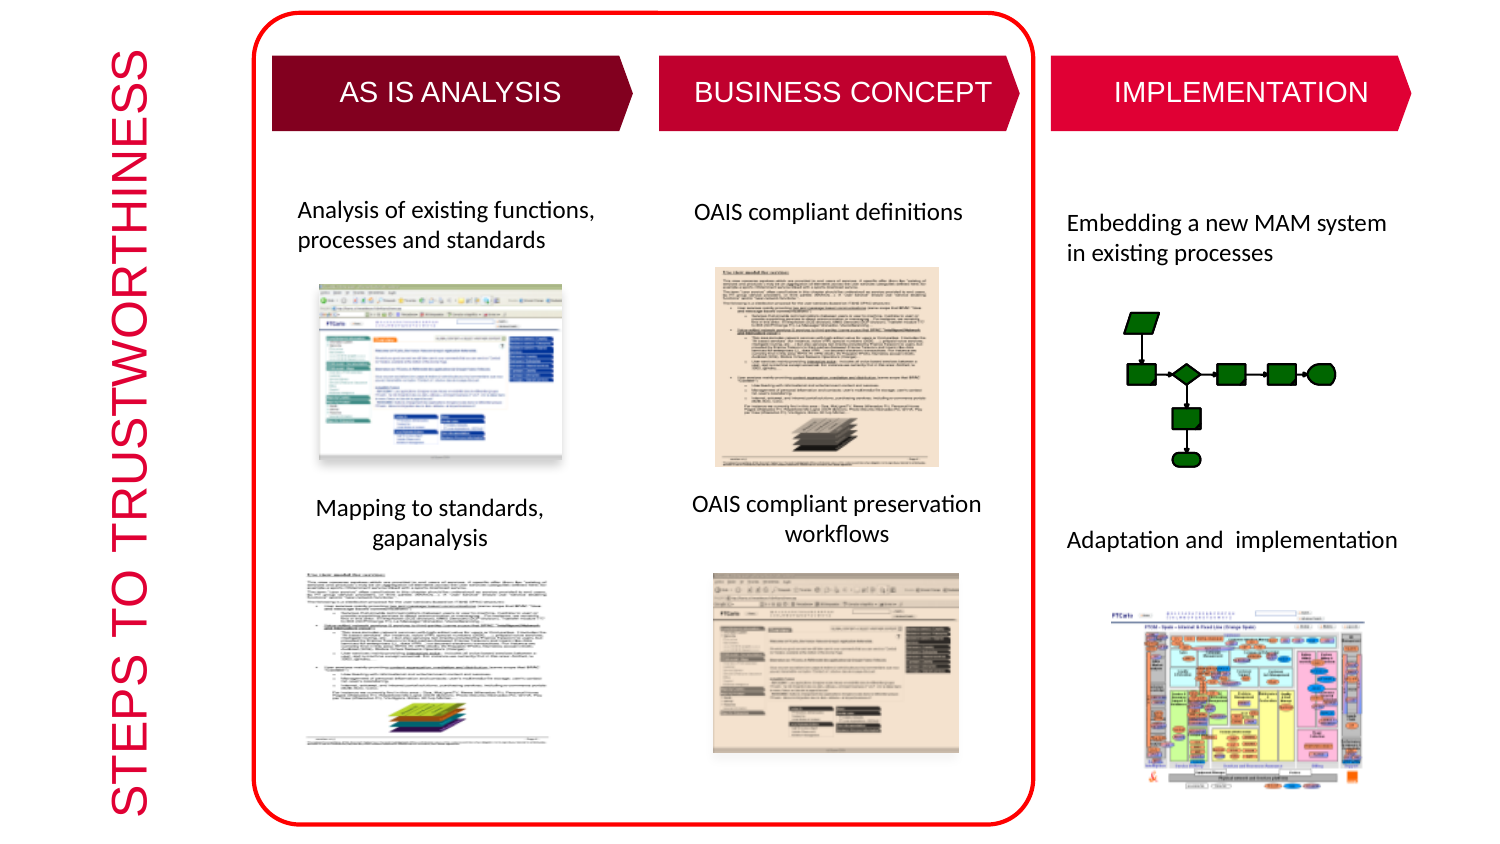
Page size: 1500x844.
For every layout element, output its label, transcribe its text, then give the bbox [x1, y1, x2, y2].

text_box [1124, 312, 1338, 467]
picture [714, 267, 940, 467]
text_box [253, 12, 1034, 825]
text_box Embedding a new MAM system in existing processes [1051, 154, 1407, 329]
picture [297, 570, 562, 747]
text_box IMPLEMENTATION [1098, 65, 1453, 127]
text_box Adaptation and implementation [1051, 516, 1442, 603]
picture [319, 284, 563, 460]
picture [713, 573, 960, 753]
text_box [1050, 55, 1402, 132]
picture [1110, 610, 1365, 791]
title STEPS TO TRUSTWORTHINESS [53, 0, 194, 834]
